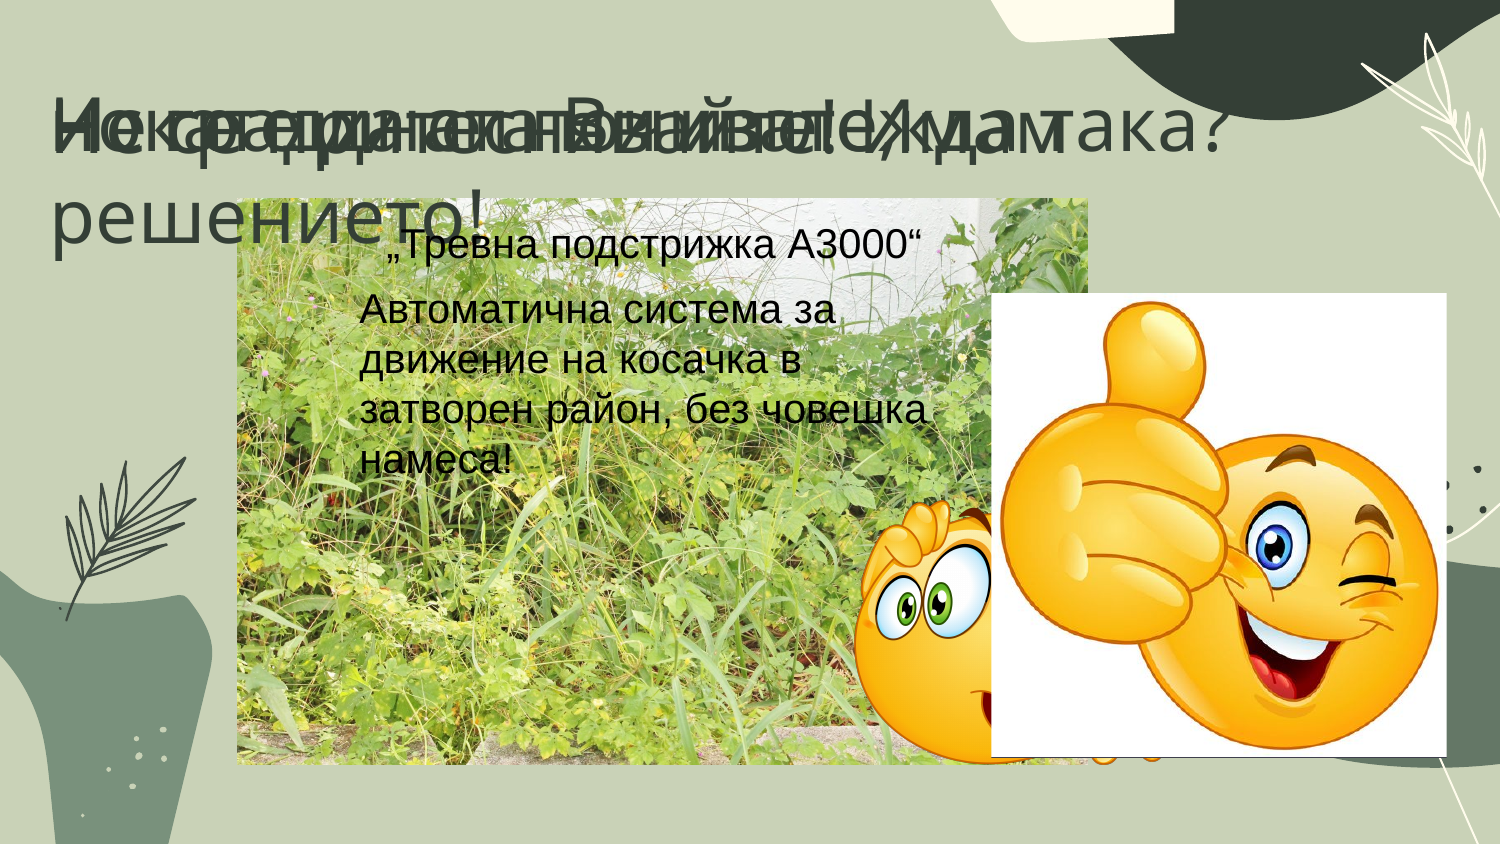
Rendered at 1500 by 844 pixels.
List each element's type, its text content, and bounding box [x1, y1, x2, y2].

text_box Не се притеснявайте! Имам решението! [34, 63, 1476, 158]
picture [237, 198, 1447, 765]
